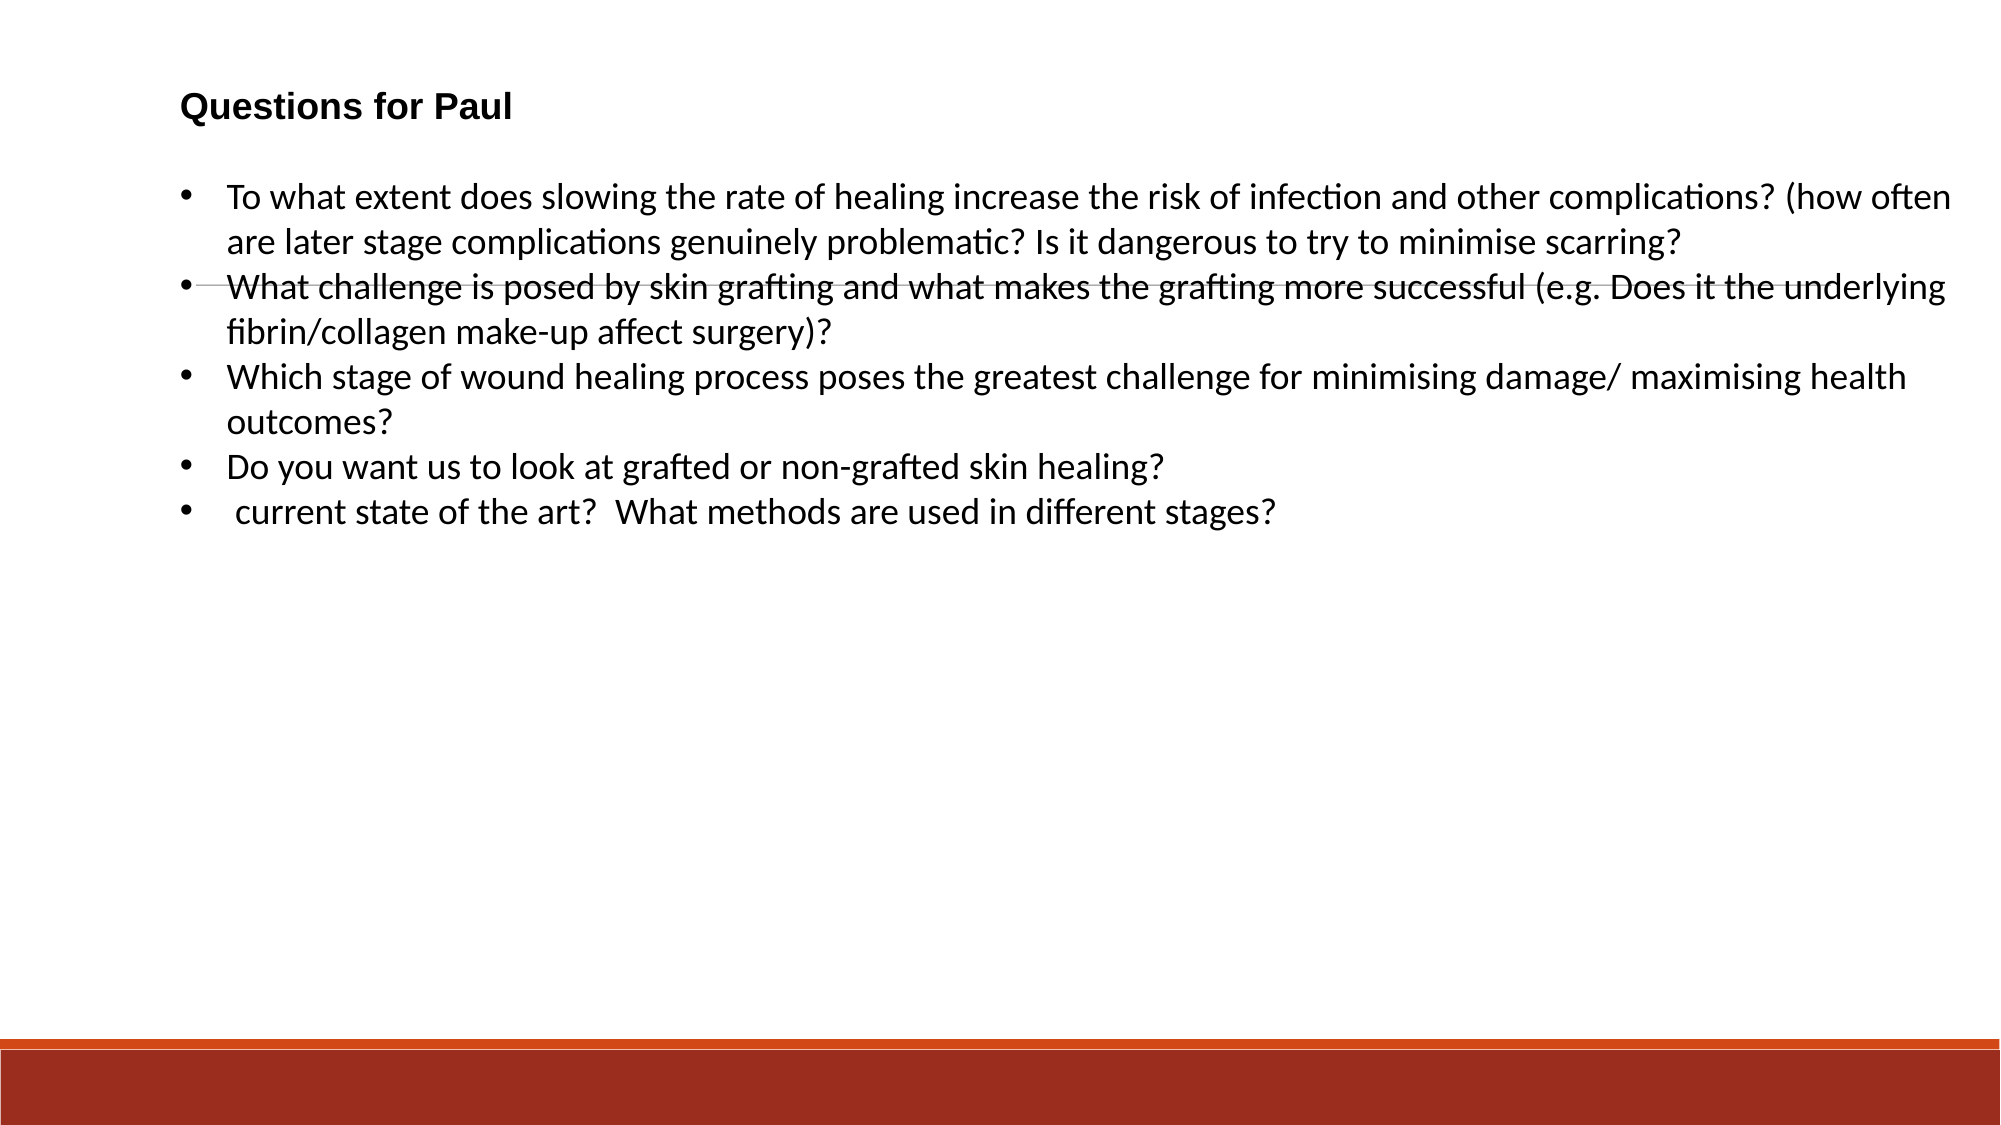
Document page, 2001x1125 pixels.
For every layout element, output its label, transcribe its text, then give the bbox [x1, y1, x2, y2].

text_box Questions for Paul To what extent does slowing the rate of healing increase the risk of infection and other complications? (how often are later stage complications genuinely problematic? Is it dangerous to try to minimise scarring? What challenge is posed by skin grafting and what makes the grafting more successful (e.g. Does it the underlying fibrin/collagen make-up affect surgery)? Which stage of wound healing process poses the greatest challenge for minimising damage/ maximising health outcomes? Do you want us to look at grafted or non-grafted skin healing? current state of the art? What methods are used in different stages? [165, 75, 2000, 426]
